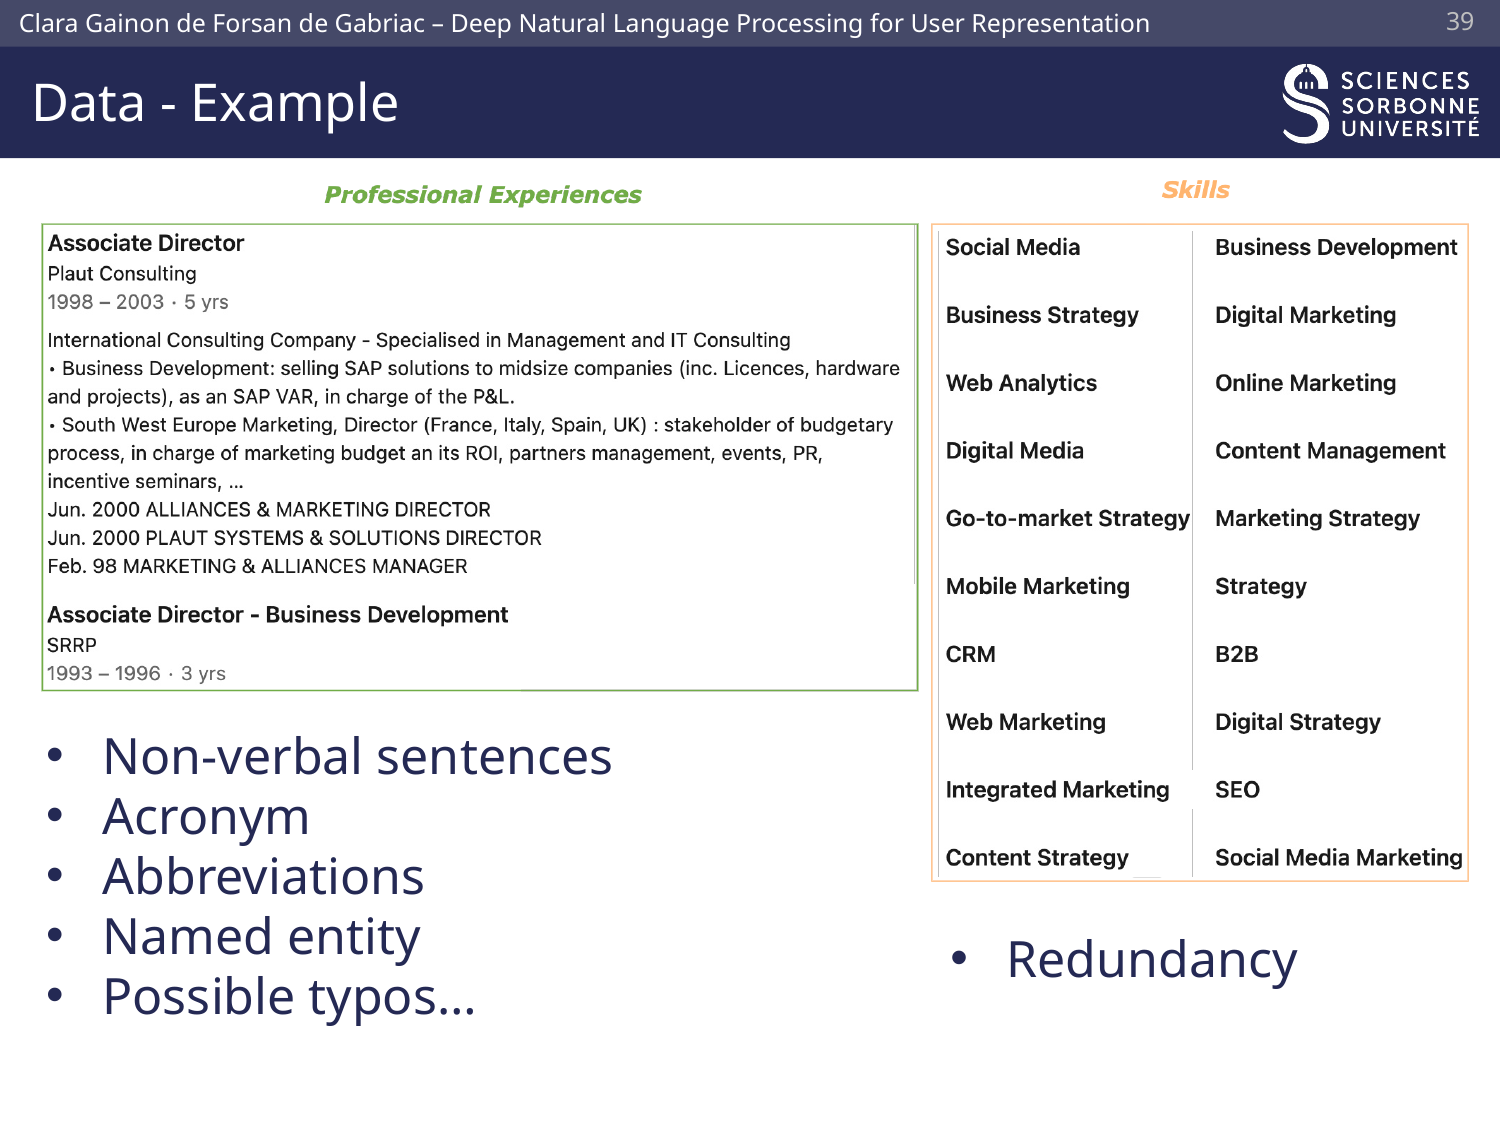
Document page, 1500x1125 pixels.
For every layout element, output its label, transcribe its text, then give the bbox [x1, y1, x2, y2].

text_box Redundancy [935, 920, 1471, 1055]
slide_number 38 [1411, 0, 1490, 54]
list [31, 160, 1469, 882]
text_box Non-verbal sentences Acronym Abbreviations Named entity Possible typos… [31, 882, 916, 1092]
title Data - Example [16, 48, 1266, 161]
